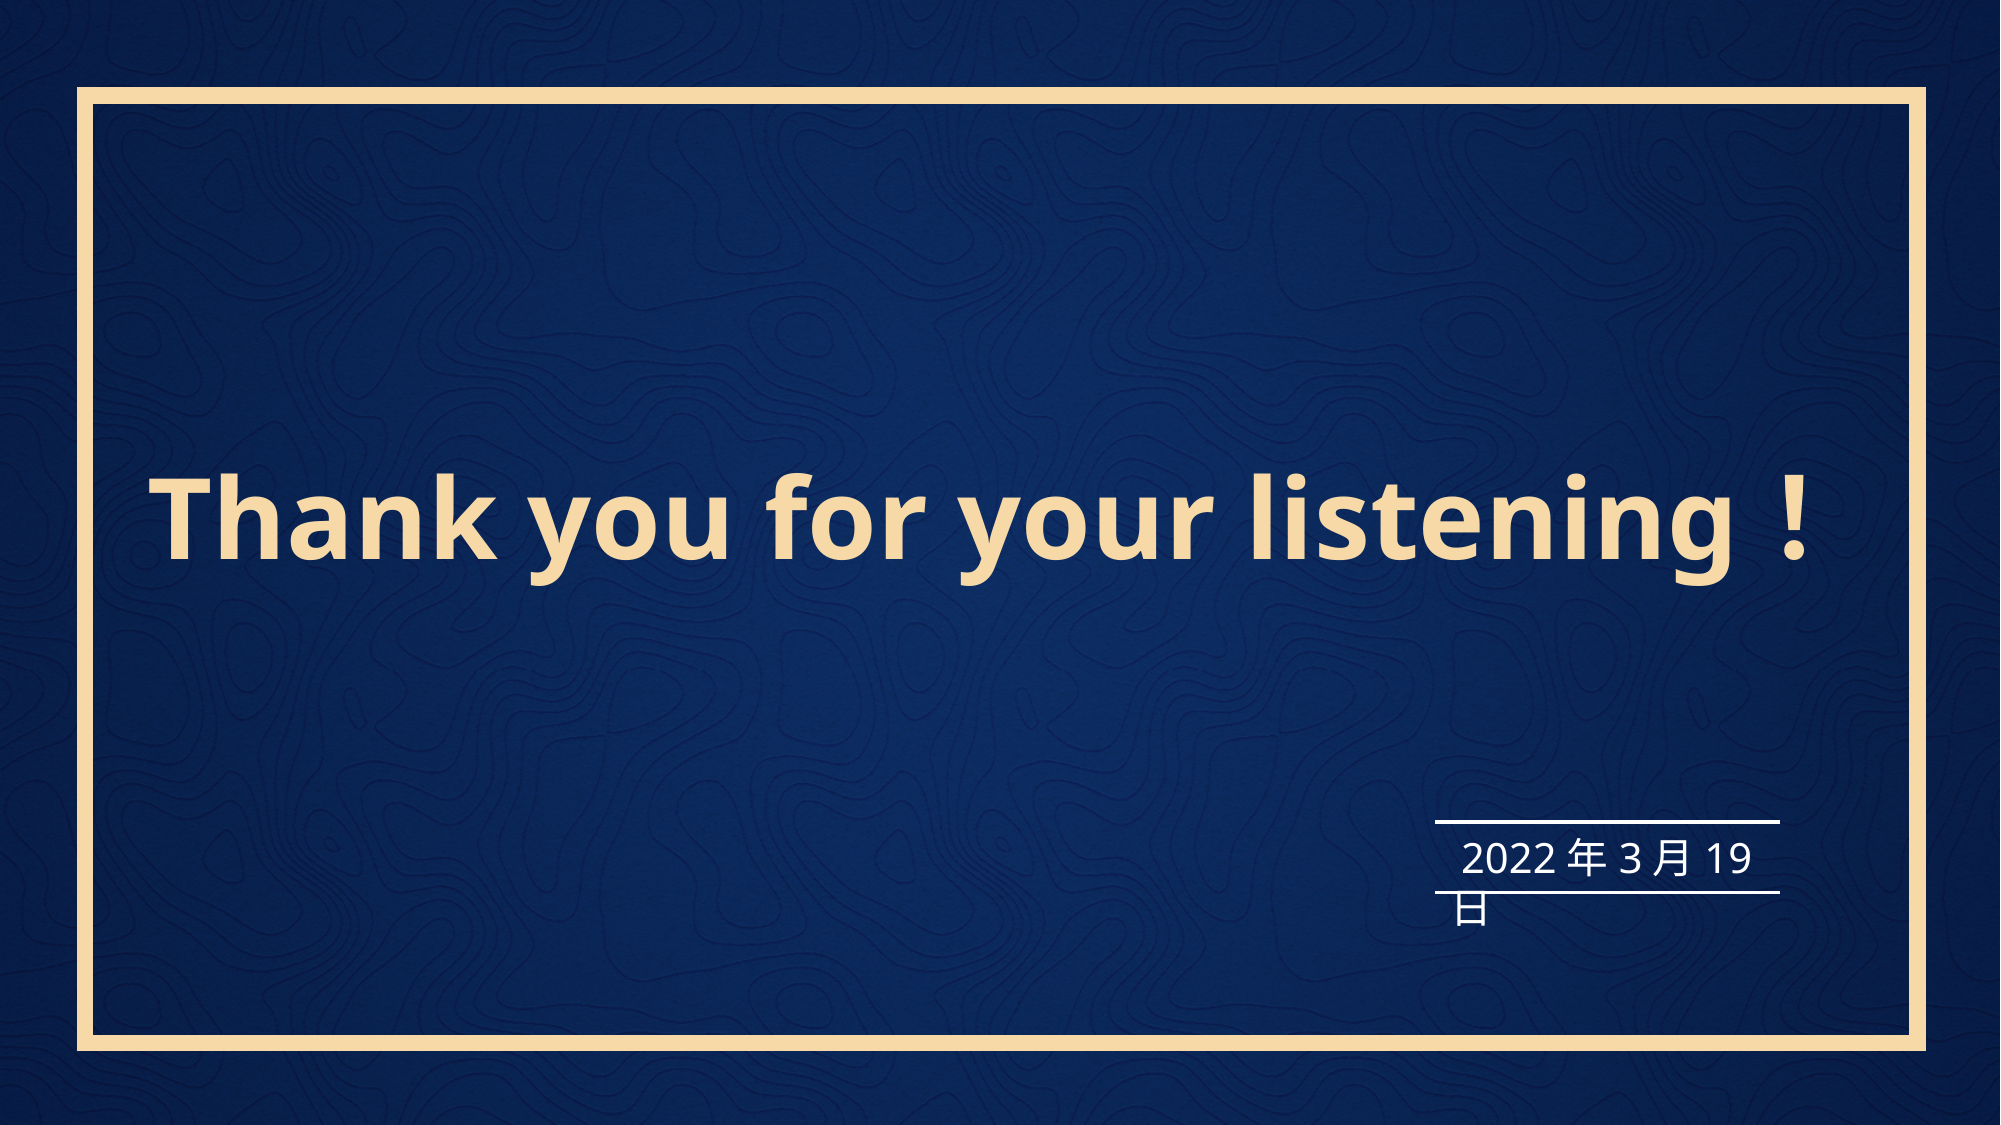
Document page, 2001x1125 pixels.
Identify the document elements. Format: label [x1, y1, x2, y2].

picture [0, 0, 2000, 1125]
text_box [1435, 822, 1780, 893]
